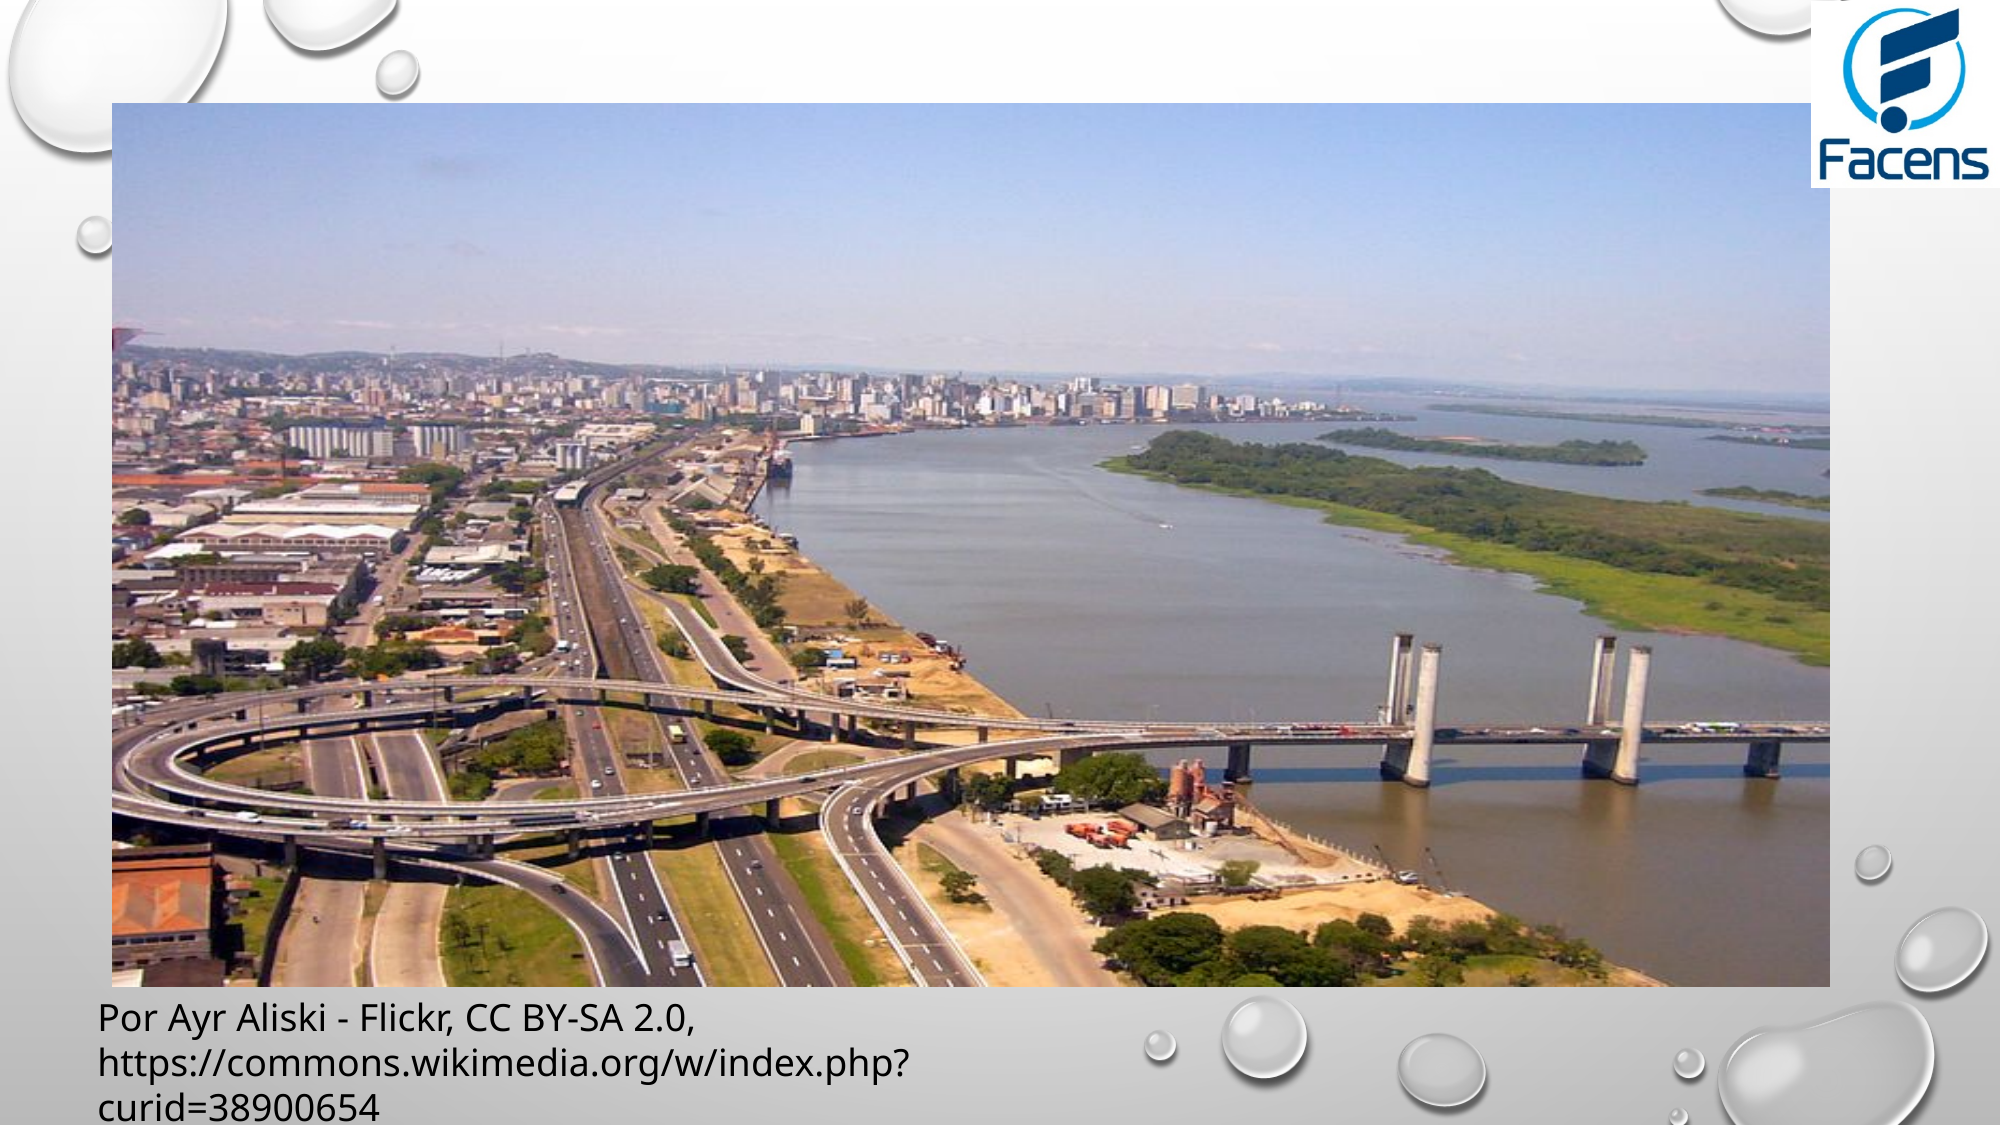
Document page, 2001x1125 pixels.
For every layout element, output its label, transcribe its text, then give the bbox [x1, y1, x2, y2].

picture [0, 0, 2000, 1125]
text_box Por Ayr Aliski - Flickr, CC BY-SA 2.0, https://commons.wikimedia.org/w/index.php?curid=38900654 [82, 986, 1083, 1125]
